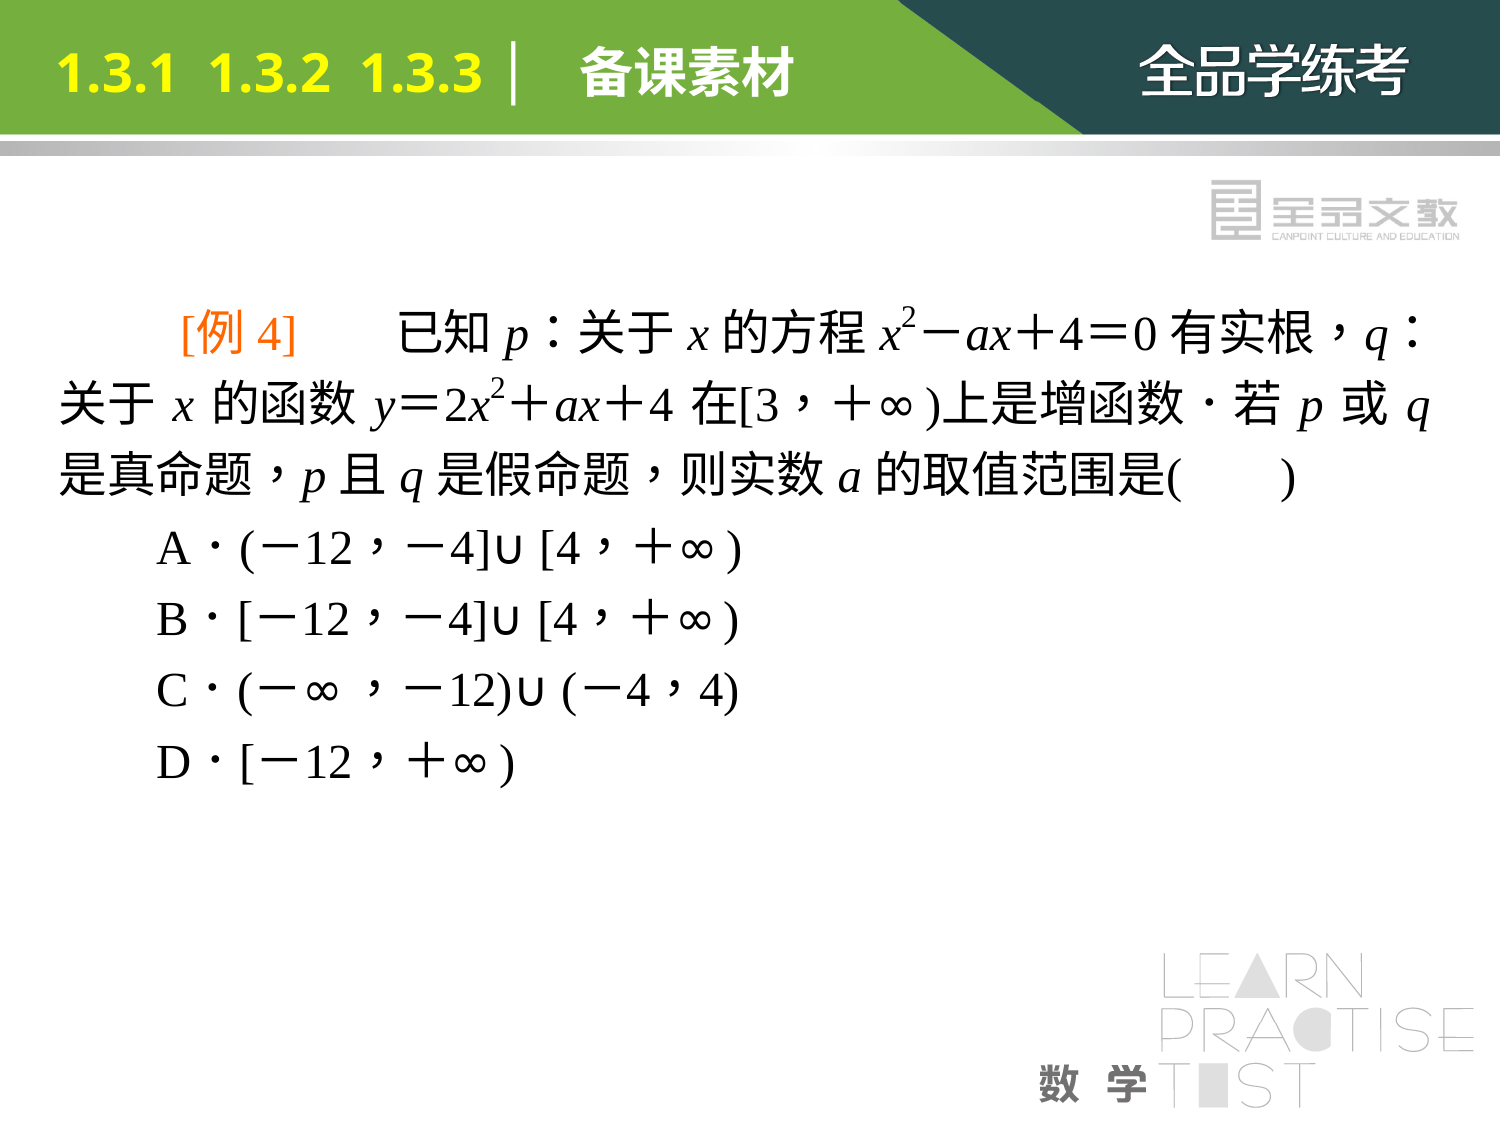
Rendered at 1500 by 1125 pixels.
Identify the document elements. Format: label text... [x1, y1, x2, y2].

text_box 1.3.1 1.3.2 1.3.3 │ 备课素材 [41, 30, 1057, 111]
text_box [58, 292, 1433, 1125]
picture [0, 0, 1500, 1125]
